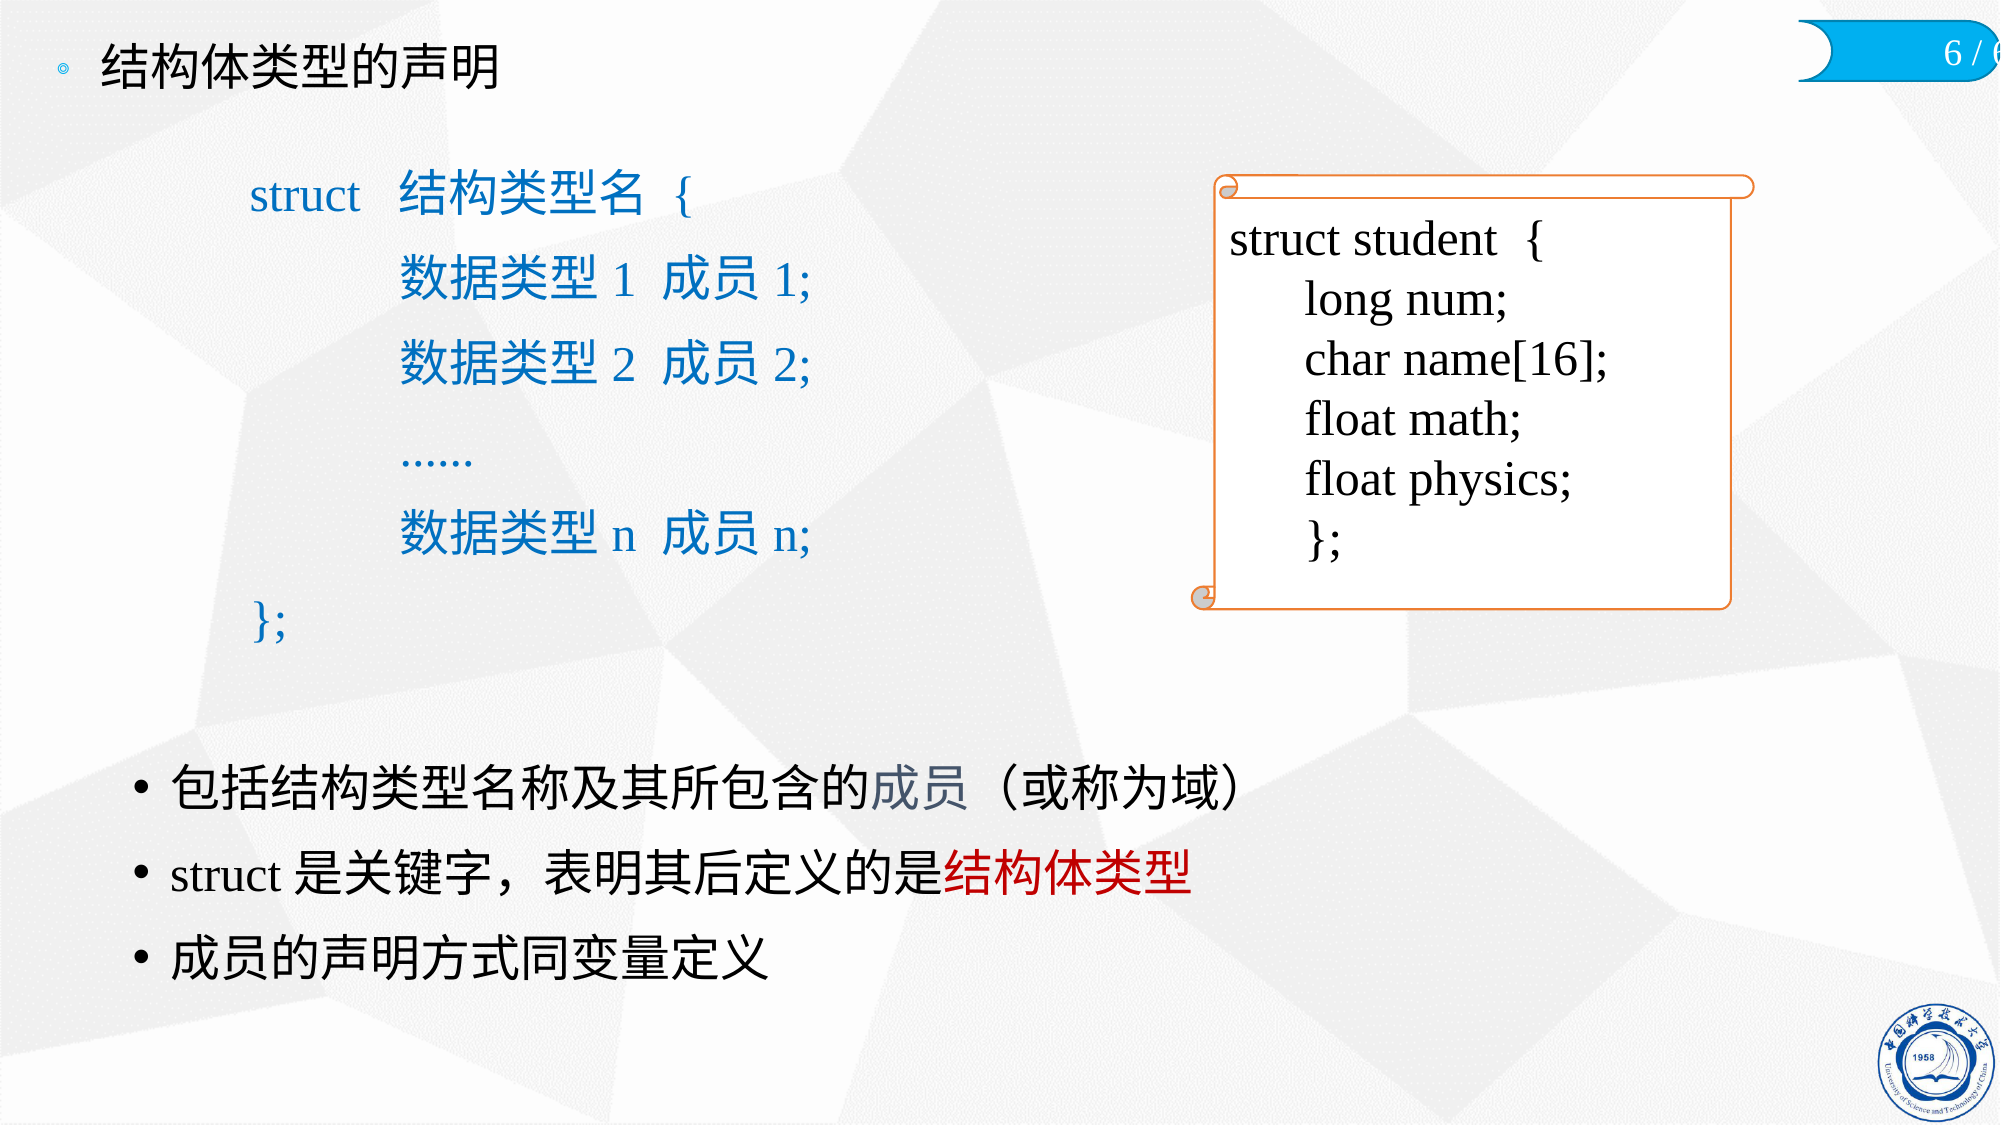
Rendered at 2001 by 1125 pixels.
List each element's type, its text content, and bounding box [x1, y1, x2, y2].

text_box struct student { long num; char name[16]; float math; float physics; }; [1190, 174, 1755, 611]
title 结构体类型的声明 [41, 34, 997, 105]
list struct 结构类型名 { 数据类型1 成员1; 数据类型2 成员2; ...... 数据类型n 成员n; }; 包括结构类型名称及其所包含的成员（或称为域） struct是关键字，表明其后定义的是结构体类型 成员的声明方式同变量定义 [117, 153, 1875, 1065]
picture [0, 0, 2000, 1125]
